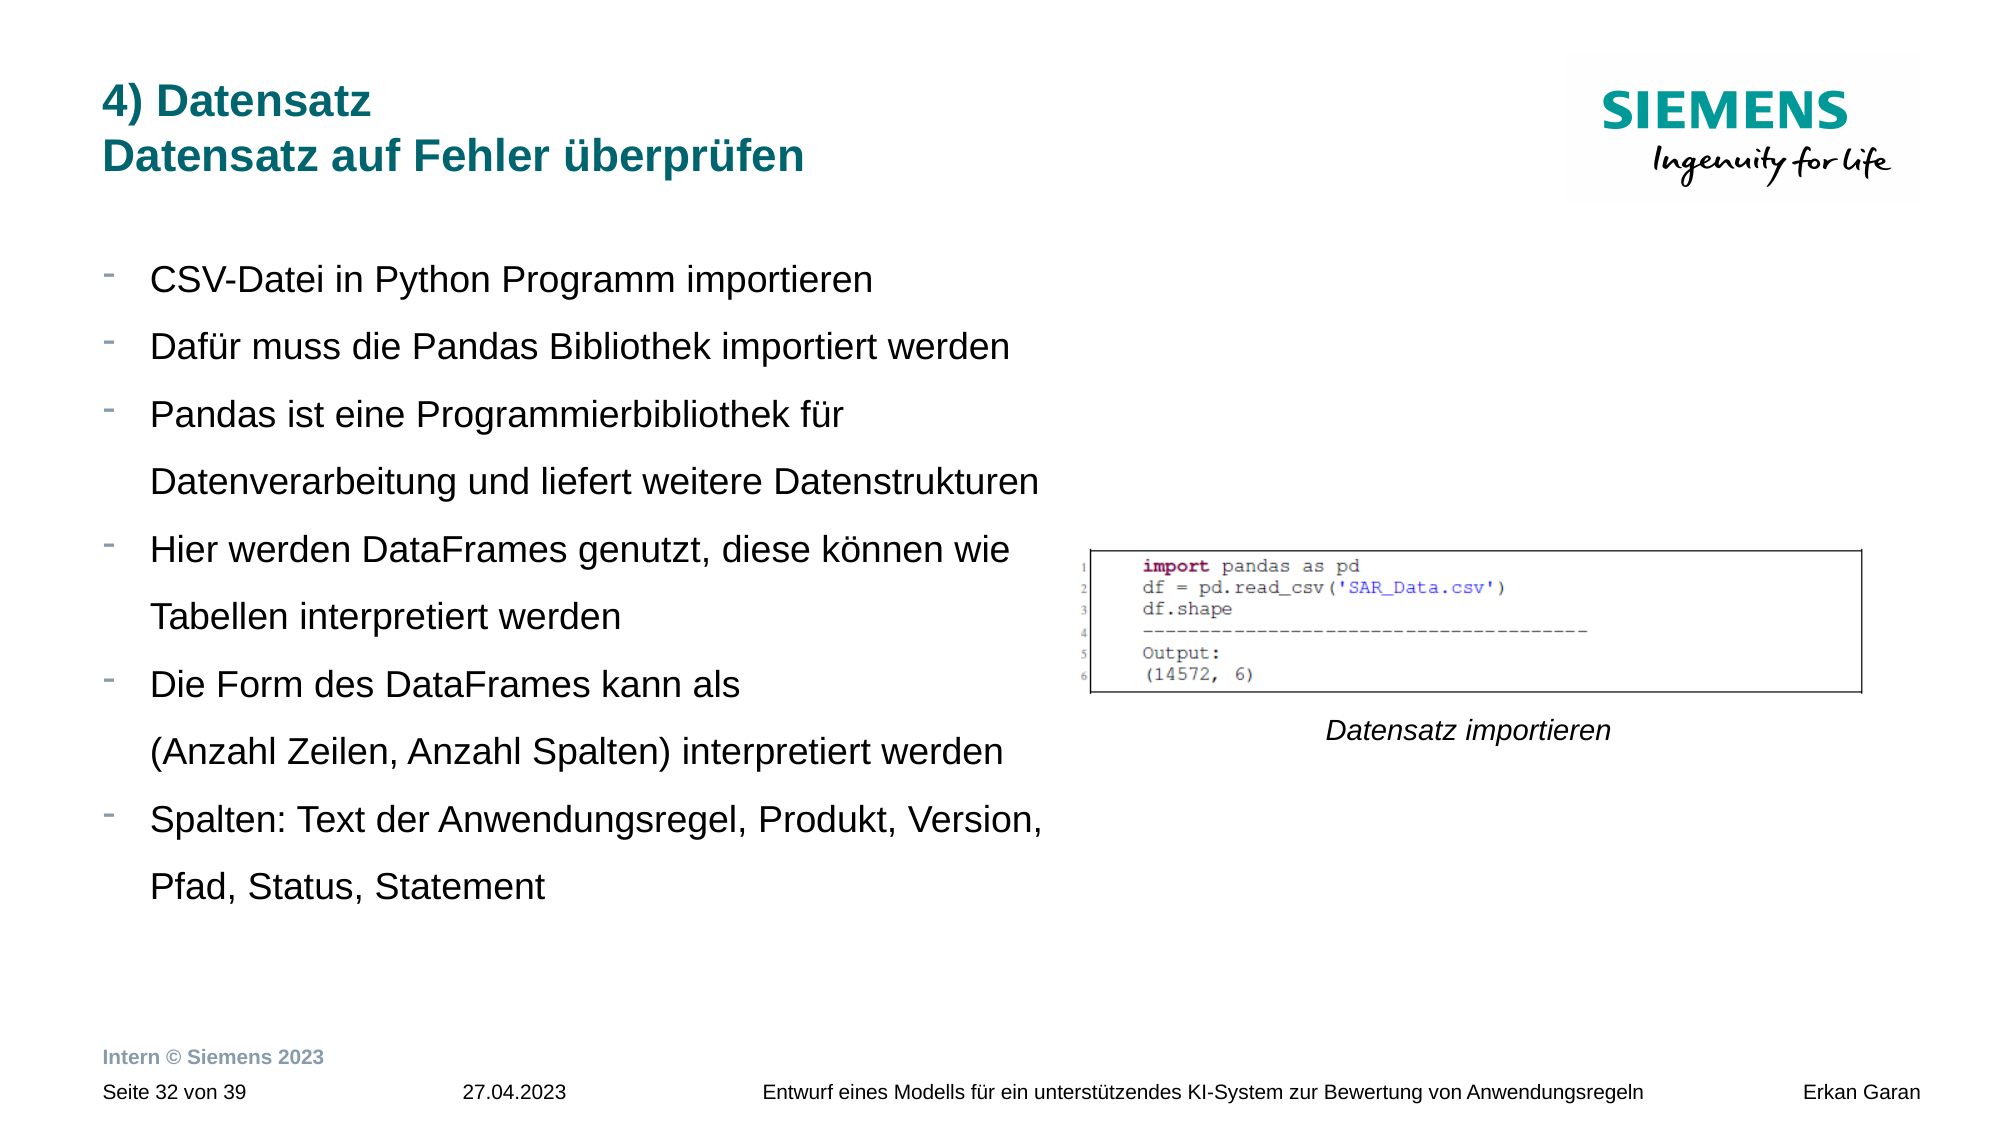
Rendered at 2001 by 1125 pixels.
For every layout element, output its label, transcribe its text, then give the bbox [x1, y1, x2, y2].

title 4) Datensatz Datensatz auf Fehler überprüfen [0, 0, 2000, 233]
text_box Datensatz importieren [1075, 706, 1862, 755]
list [1075, 544, 1870, 699]
list CSV-Datei in Python Programm importieren Dafür muss die Pandas Bibliothek importiert werden Pandas ist eine Programmierbibliothek für Datenverarbeitung und liefert weitere Datenstrukturen Hier werden DataFrames genutzt, diese können wie Tabellen interpretiert werden Die Form des DataFrames kann als (Anzahl Zeilen, Anzahl Spalten) interpretiert werden Spalten: Text der Anwendungsregel, Produkt, Version, Pfad, Status, Statement [102, 233, 1077, 1012]
